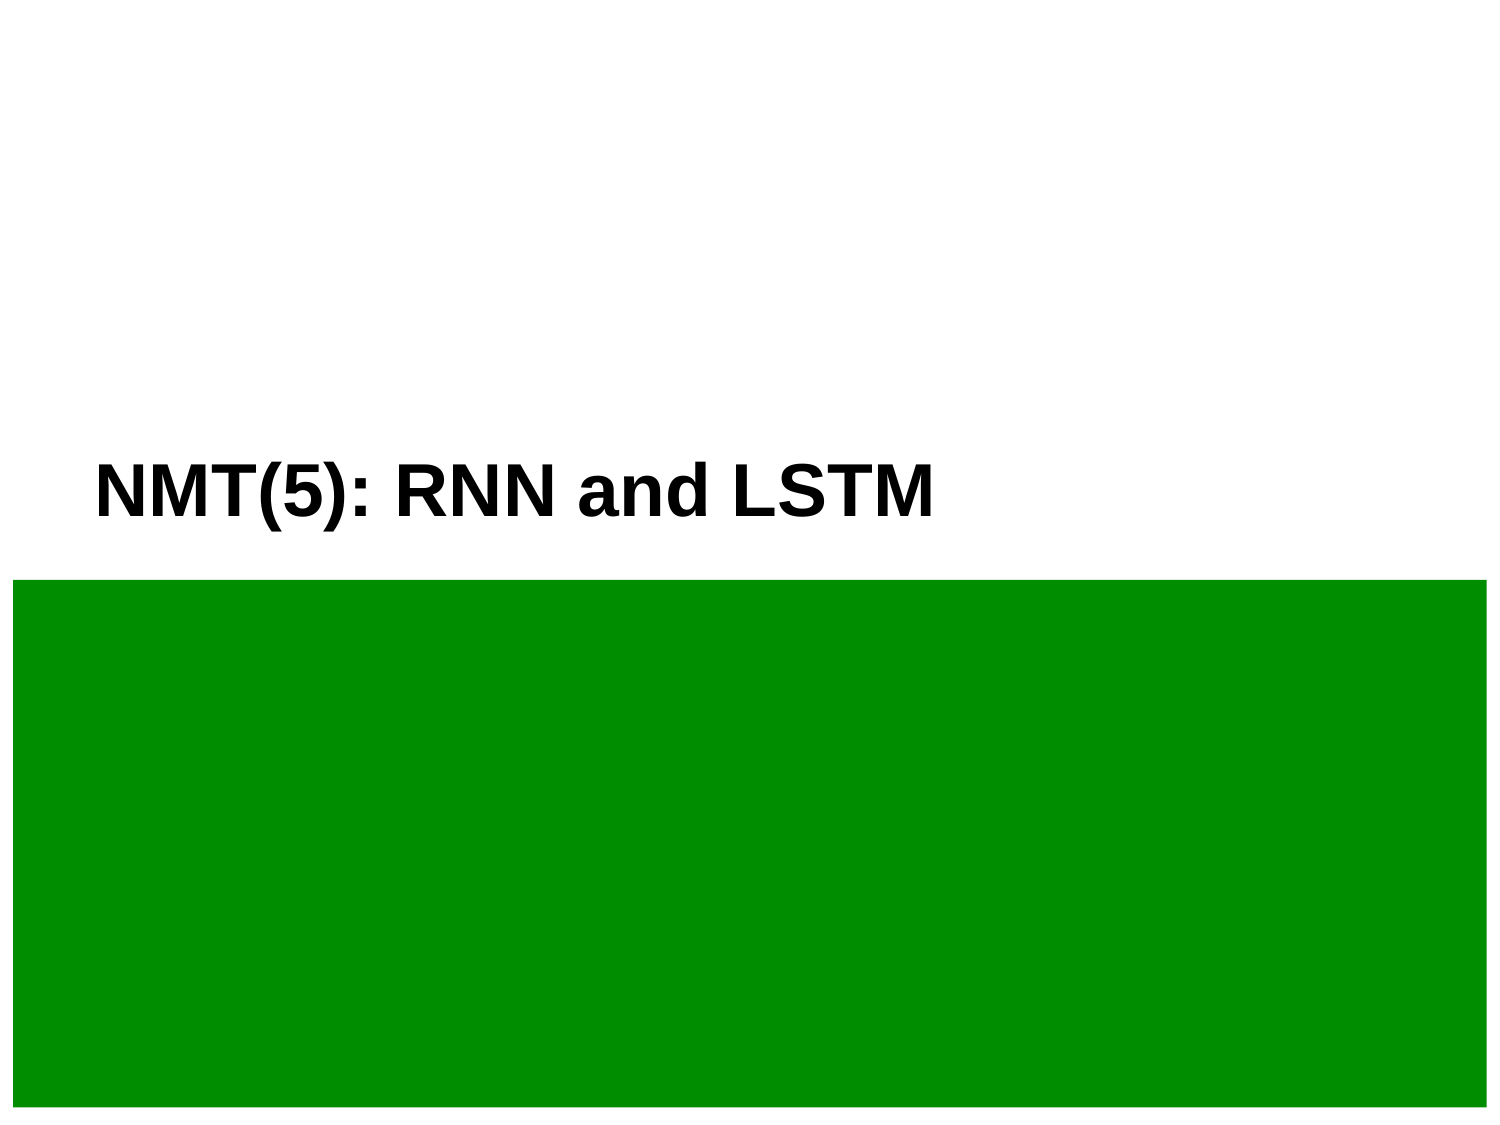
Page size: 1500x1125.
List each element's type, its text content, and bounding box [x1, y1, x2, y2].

title NMT(5): RNN and LSTM [79, 375, 1423, 547]
